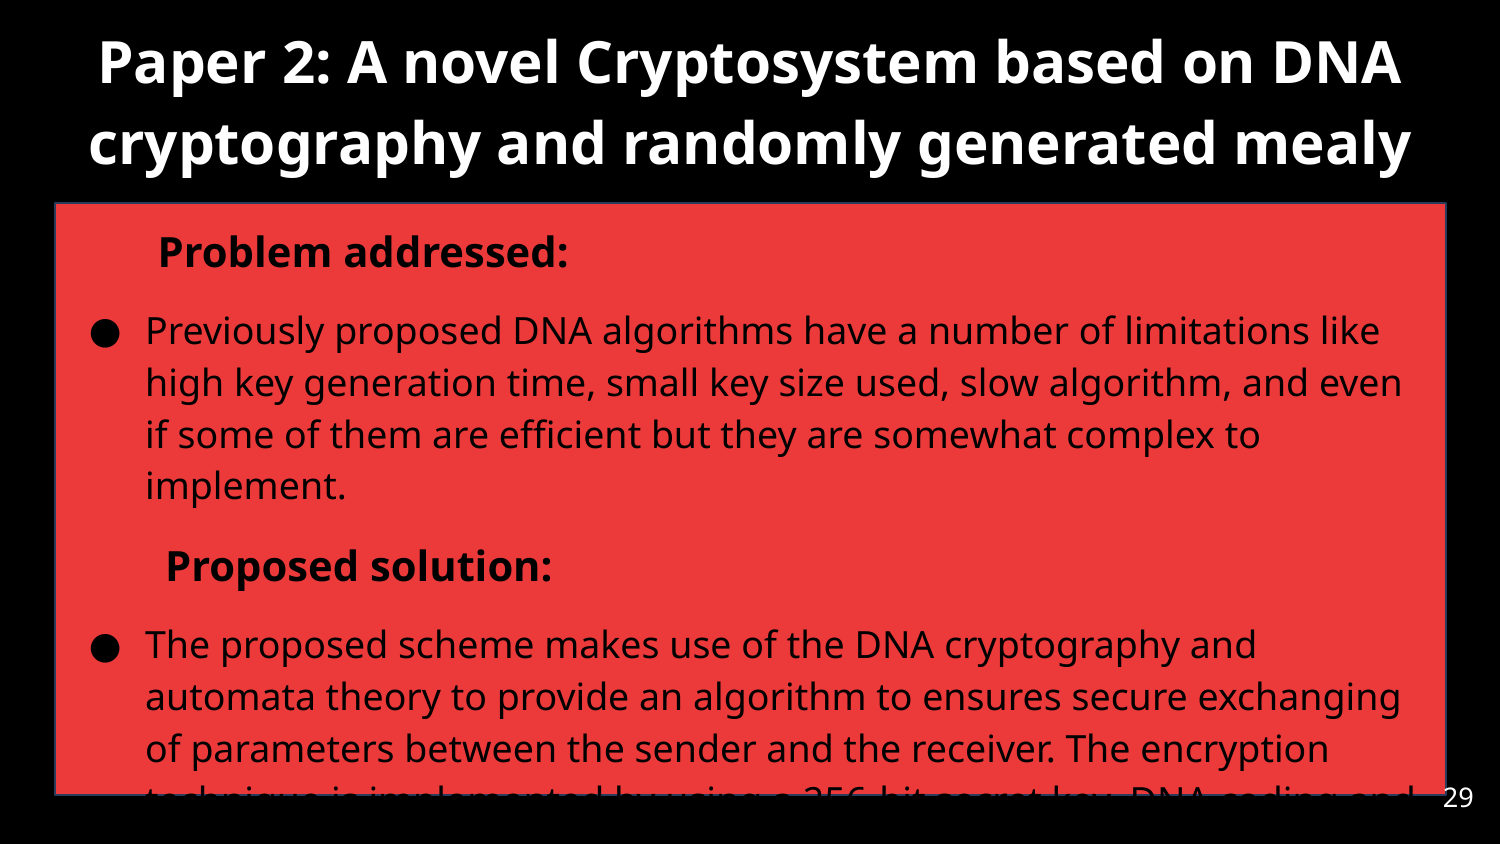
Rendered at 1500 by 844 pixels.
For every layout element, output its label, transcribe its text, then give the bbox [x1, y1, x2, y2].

slide_number ‹#› [1399, 764, 1489, 830]
title Paper 2: A novel Cryptosystem based on DNA cryptography and randomly generated mealy machine [0, 0, 1500, 257]
text_box Problem addressed: Previously proposed DNA algorithms have a number of limitations like high key generation time, small key size used, slow algorithm, and even if some of them are efficient but they are somewhat complex to implement. Proposed solution: The proposed scheme makes use of the DNA cryptography and automata theory to provide an algorithm to ensures secure exchanging of parameters between the sender and the receiver. The encryption technique is implemented by using a 256-bit secret key, DNA coding and Mealy machine. [55, 202, 1446, 796]
